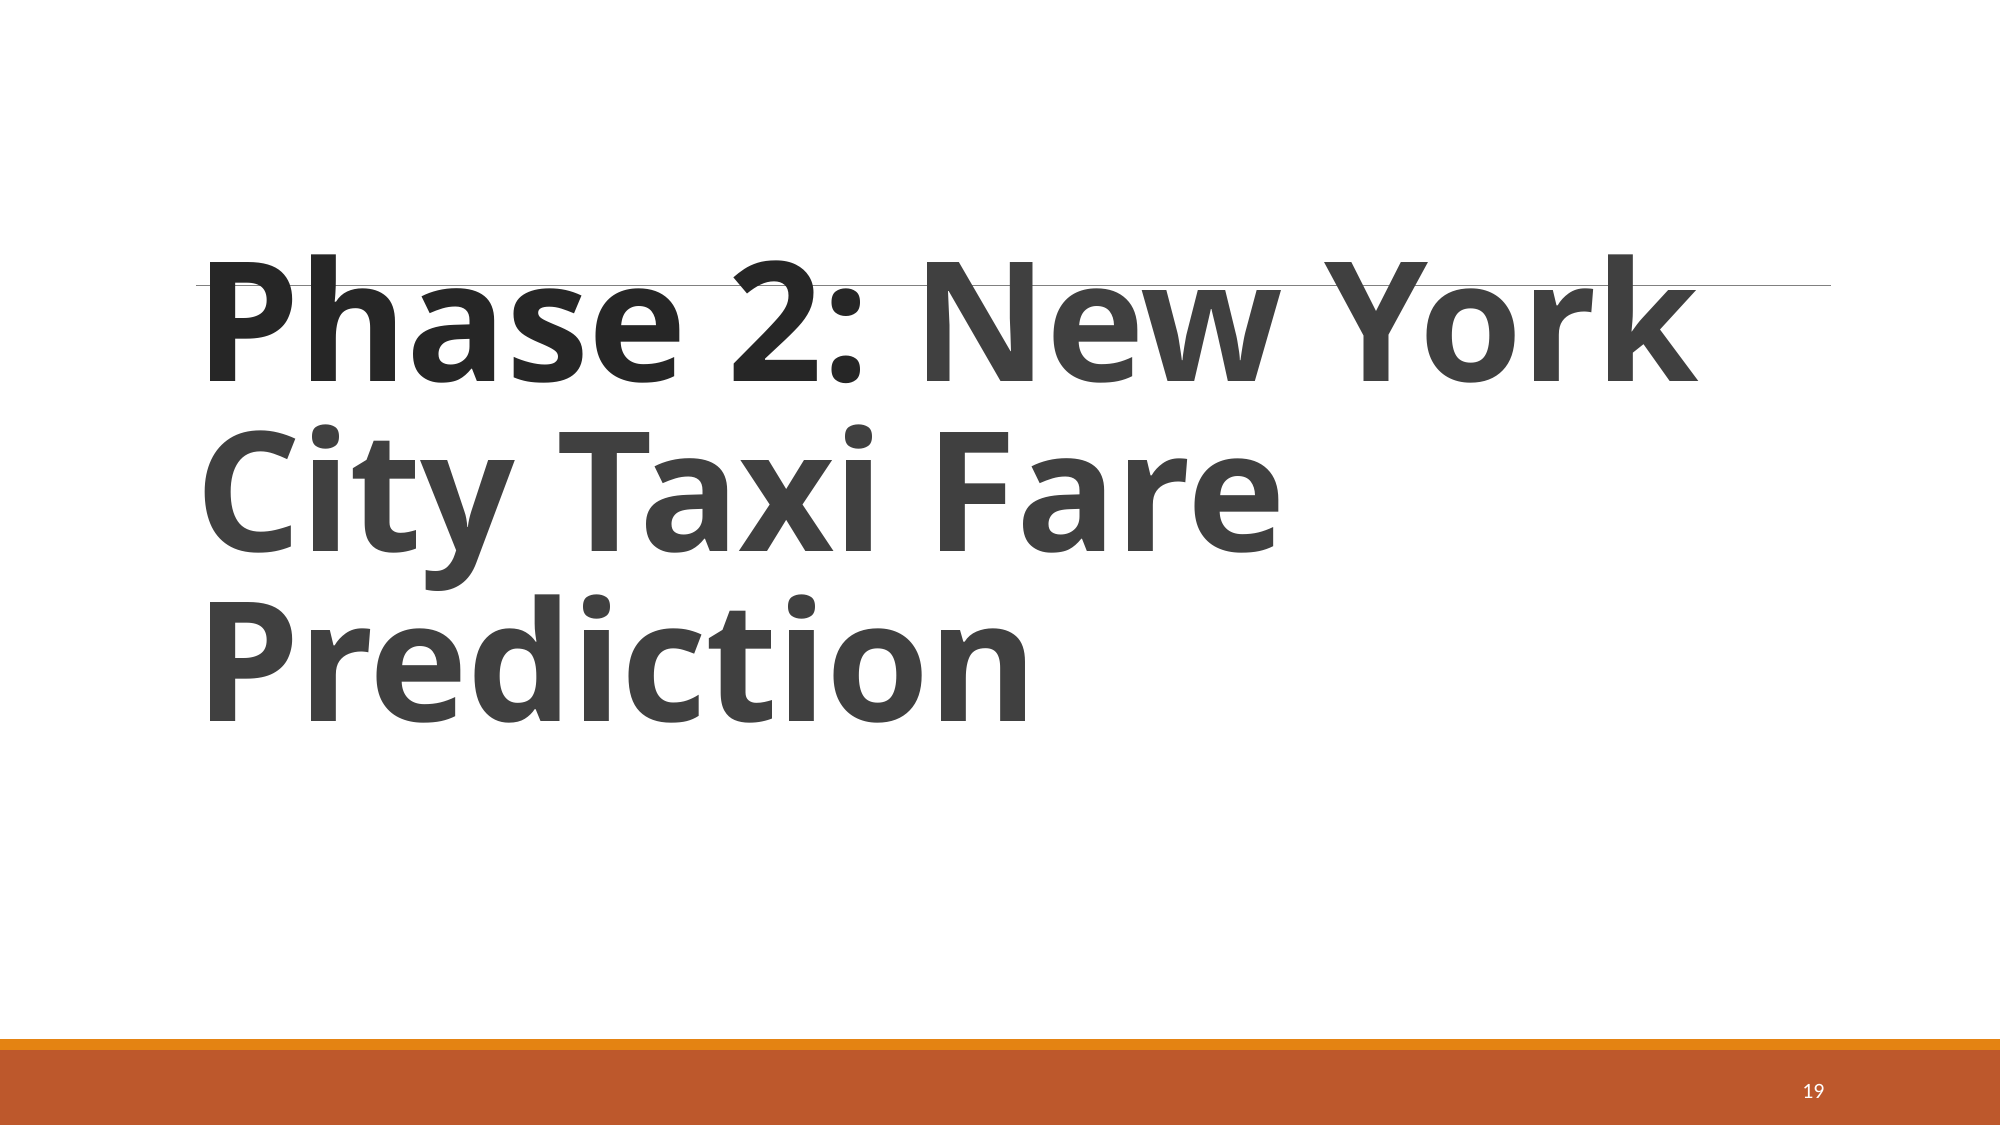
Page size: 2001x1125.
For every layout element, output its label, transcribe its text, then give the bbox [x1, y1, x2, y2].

slide_number 19 [1624, 1059, 1840, 1120]
title Phase 2: New York City Taxi Fare Prediction [180, 124, 1830, 763]
